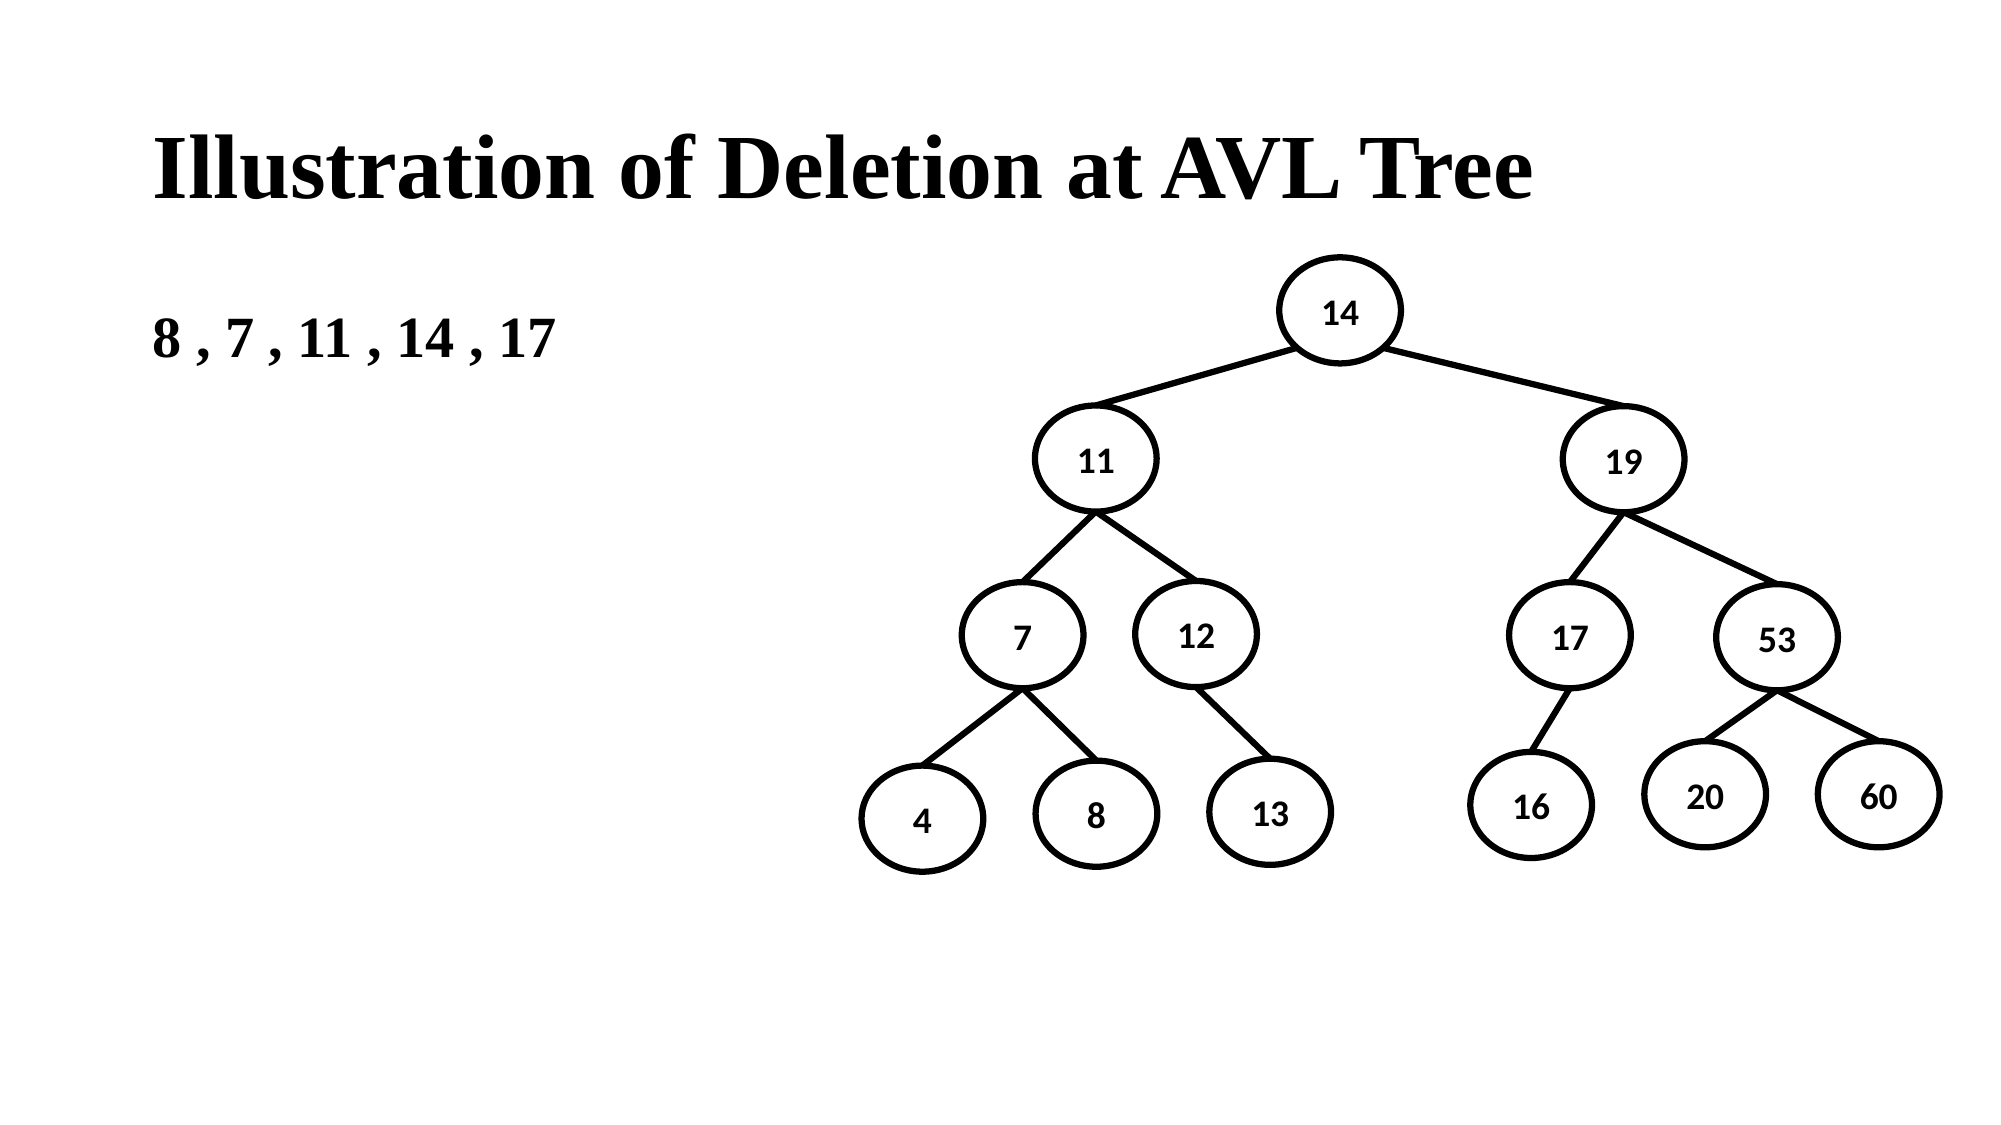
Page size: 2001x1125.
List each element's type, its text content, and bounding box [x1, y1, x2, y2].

text_box 17 [1508, 581, 1632, 690]
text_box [1623, 512, 1777, 585]
text_box 11 [1033, 404, 1158, 511]
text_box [1196, 687, 1271, 759]
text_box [1776, 690, 1879, 742]
text_box 20 [1643, 740, 1768, 849]
text_box 53 [1715, 583, 1839, 690]
list 8 , 7 , 11 , 14 , 17 [137, 299, 1863, 1014]
title Illustration of Deletion at AVL Tree [137, 59, 1863, 278]
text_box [922, 688, 1023, 766]
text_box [1022, 511, 1096, 583]
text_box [1383, 347, 1624, 407]
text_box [1022, 688, 1097, 761]
text_box 4 [860, 764, 985, 873]
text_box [1569, 512, 1623, 583]
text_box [1705, 690, 1776, 742]
text_box 19 [1561, 405, 1686, 512]
text_box 60 [1816, 740, 1941, 849]
text_box 14 [1278, 256, 1402, 365]
text_box 8 [1034, 759, 1159, 868]
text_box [1095, 511, 1197, 581]
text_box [1531, 688, 1570, 752]
text_box 16 [1469, 750, 1594, 860]
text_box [1095, 347, 1298, 406]
text_box 13 [1208, 757, 1333, 866]
text_box 7 [960, 581, 1085, 688]
text_box 12 [1134, 580, 1258, 689]
